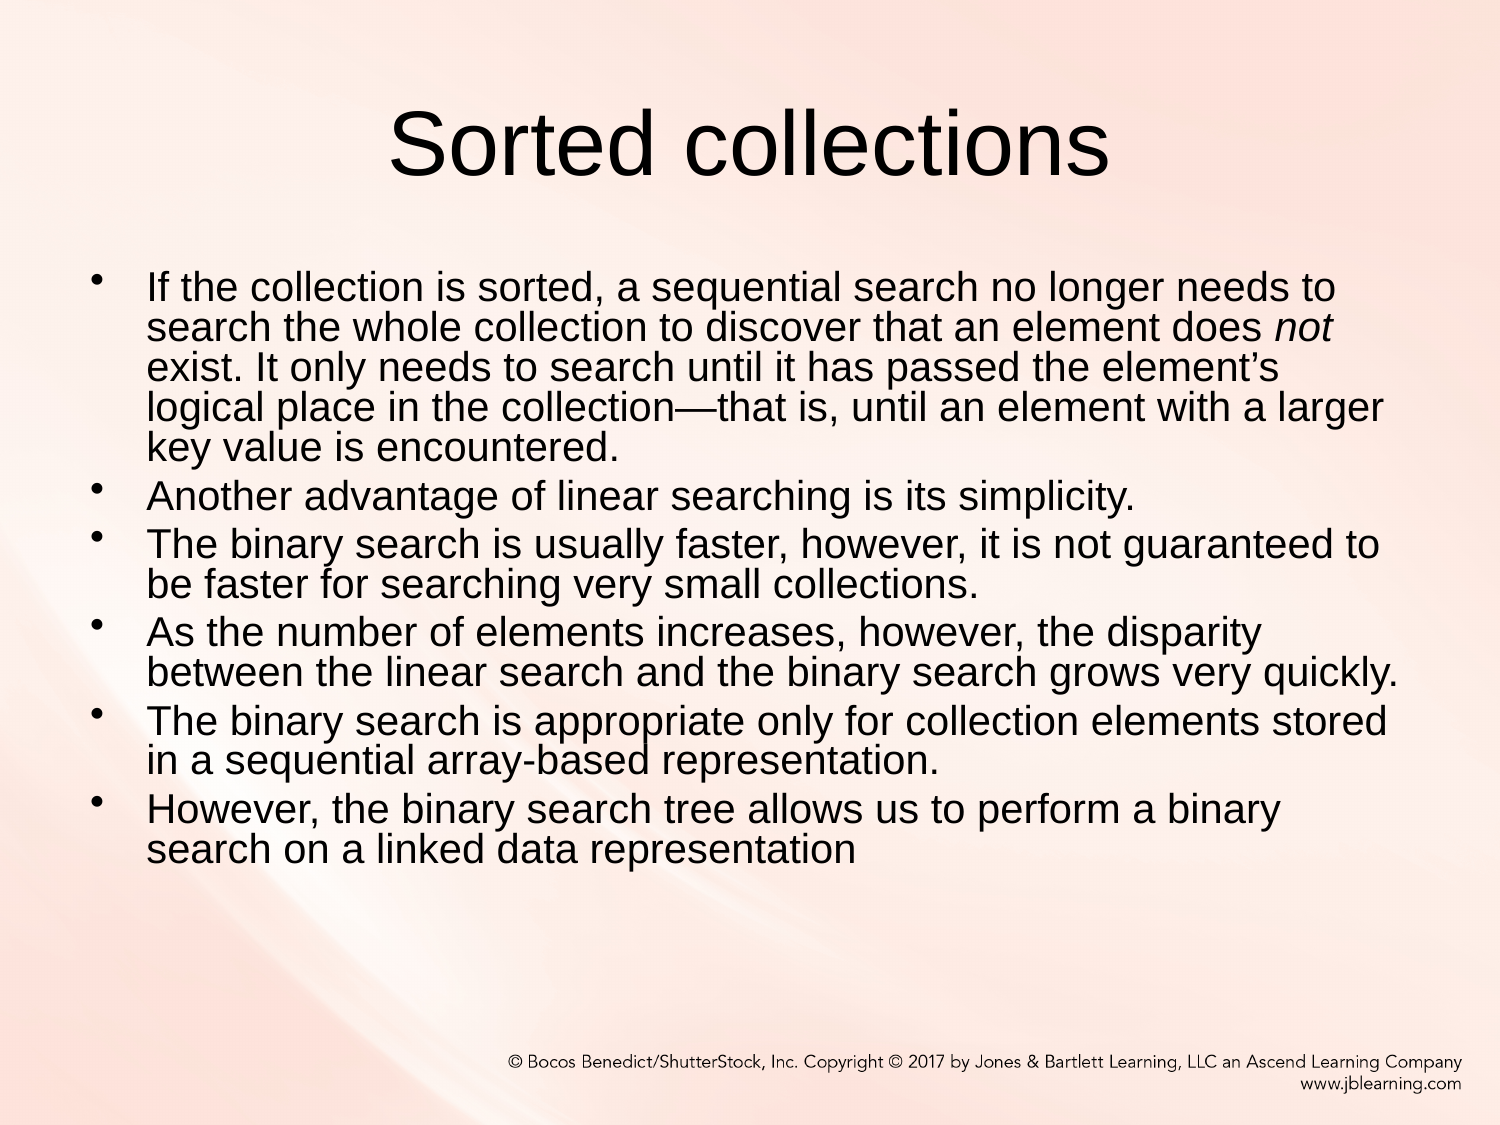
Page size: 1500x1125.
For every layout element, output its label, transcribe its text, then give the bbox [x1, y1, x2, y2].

picture [0, 0, 1500, 1125]
list If the collection is sorted, a sequential search no longer needs to search the whole collection to discover that an element does not exist. It only needs to search until it has passed the element’s logical place in the collection—that is, until an element with a larger key value is encountered. Another advantage of linear searching is its simplicity. The binary search is usually faster, however, it is not guaranteed to be faster for searching very small collections. As the number of elements increases, however, the disparity between the linear search and the binary search grows very quickly. The binary search is appropriate only for collection elements stored in a sequential array-based representation. However, the binary search tree allows us to perform a binary search on a linked data representation [75, 262, 1425, 1005]
title Sorted collections [75, 45, 1425, 233]
